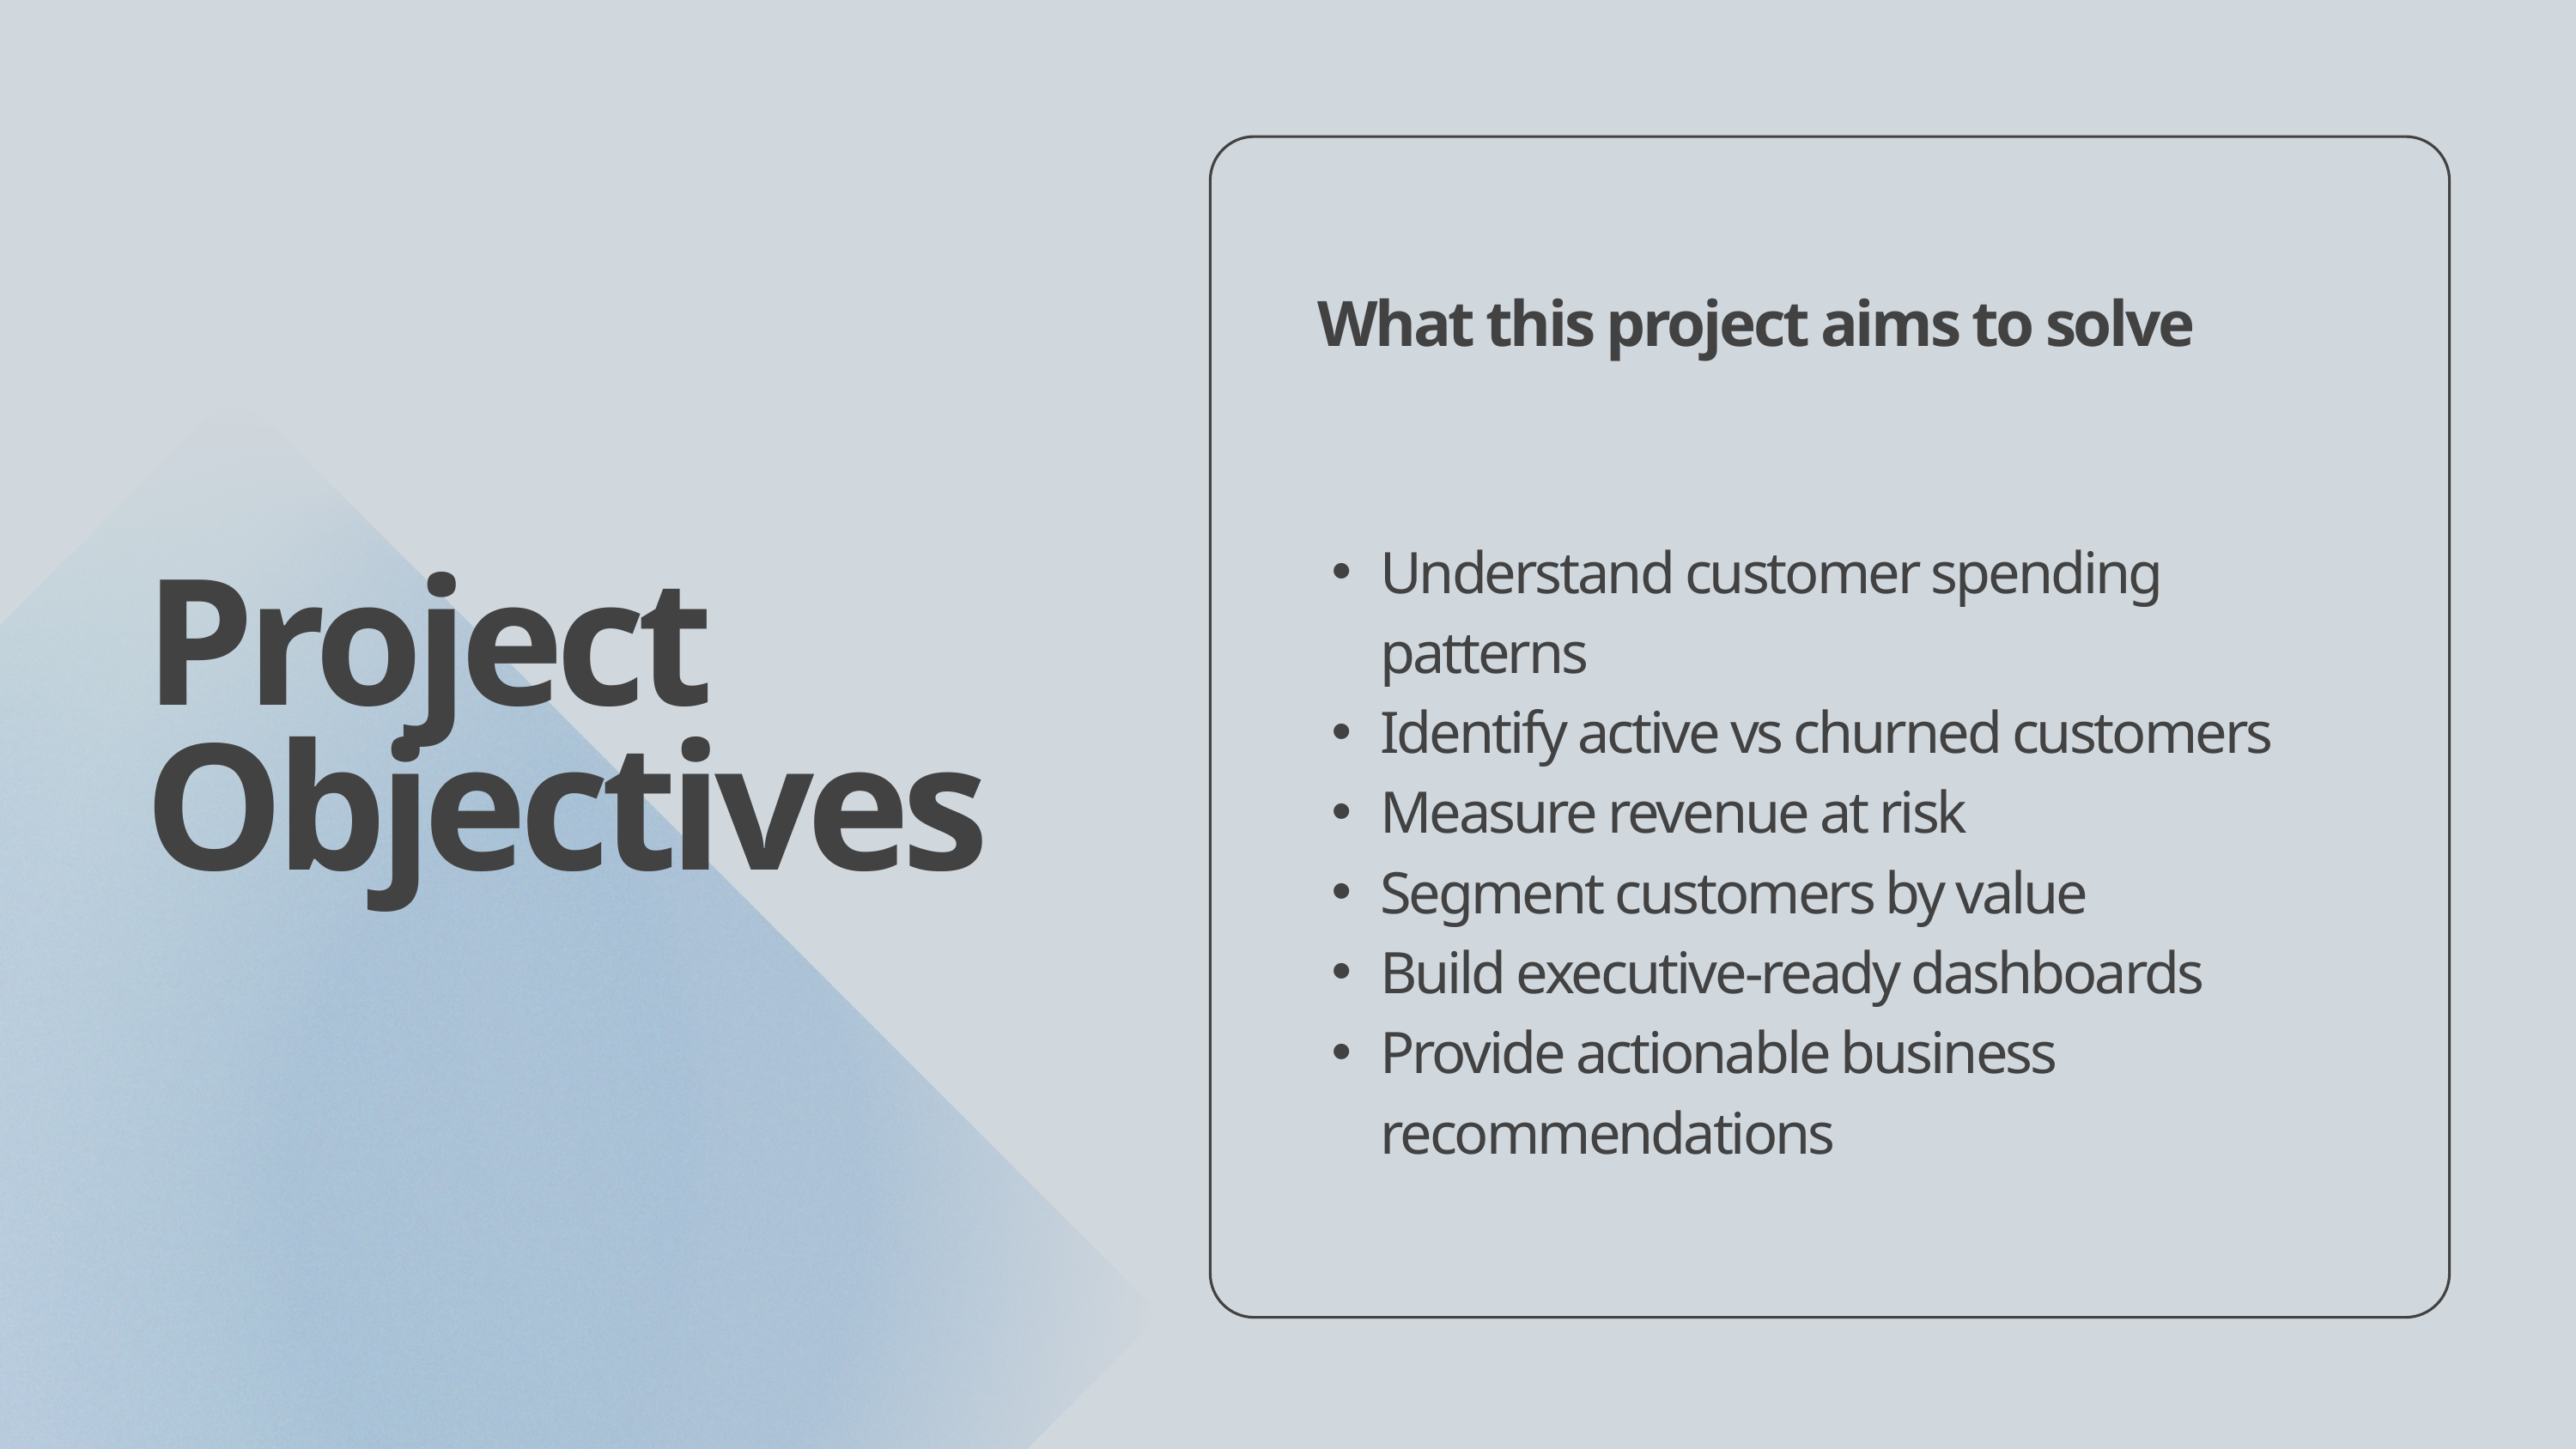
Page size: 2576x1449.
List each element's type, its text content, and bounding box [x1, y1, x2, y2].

text_box [0, 389, 1162, 1449]
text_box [1210, 136, 2450, 1318]
text_box Project Objectives [144, 575, 1115, 906]
